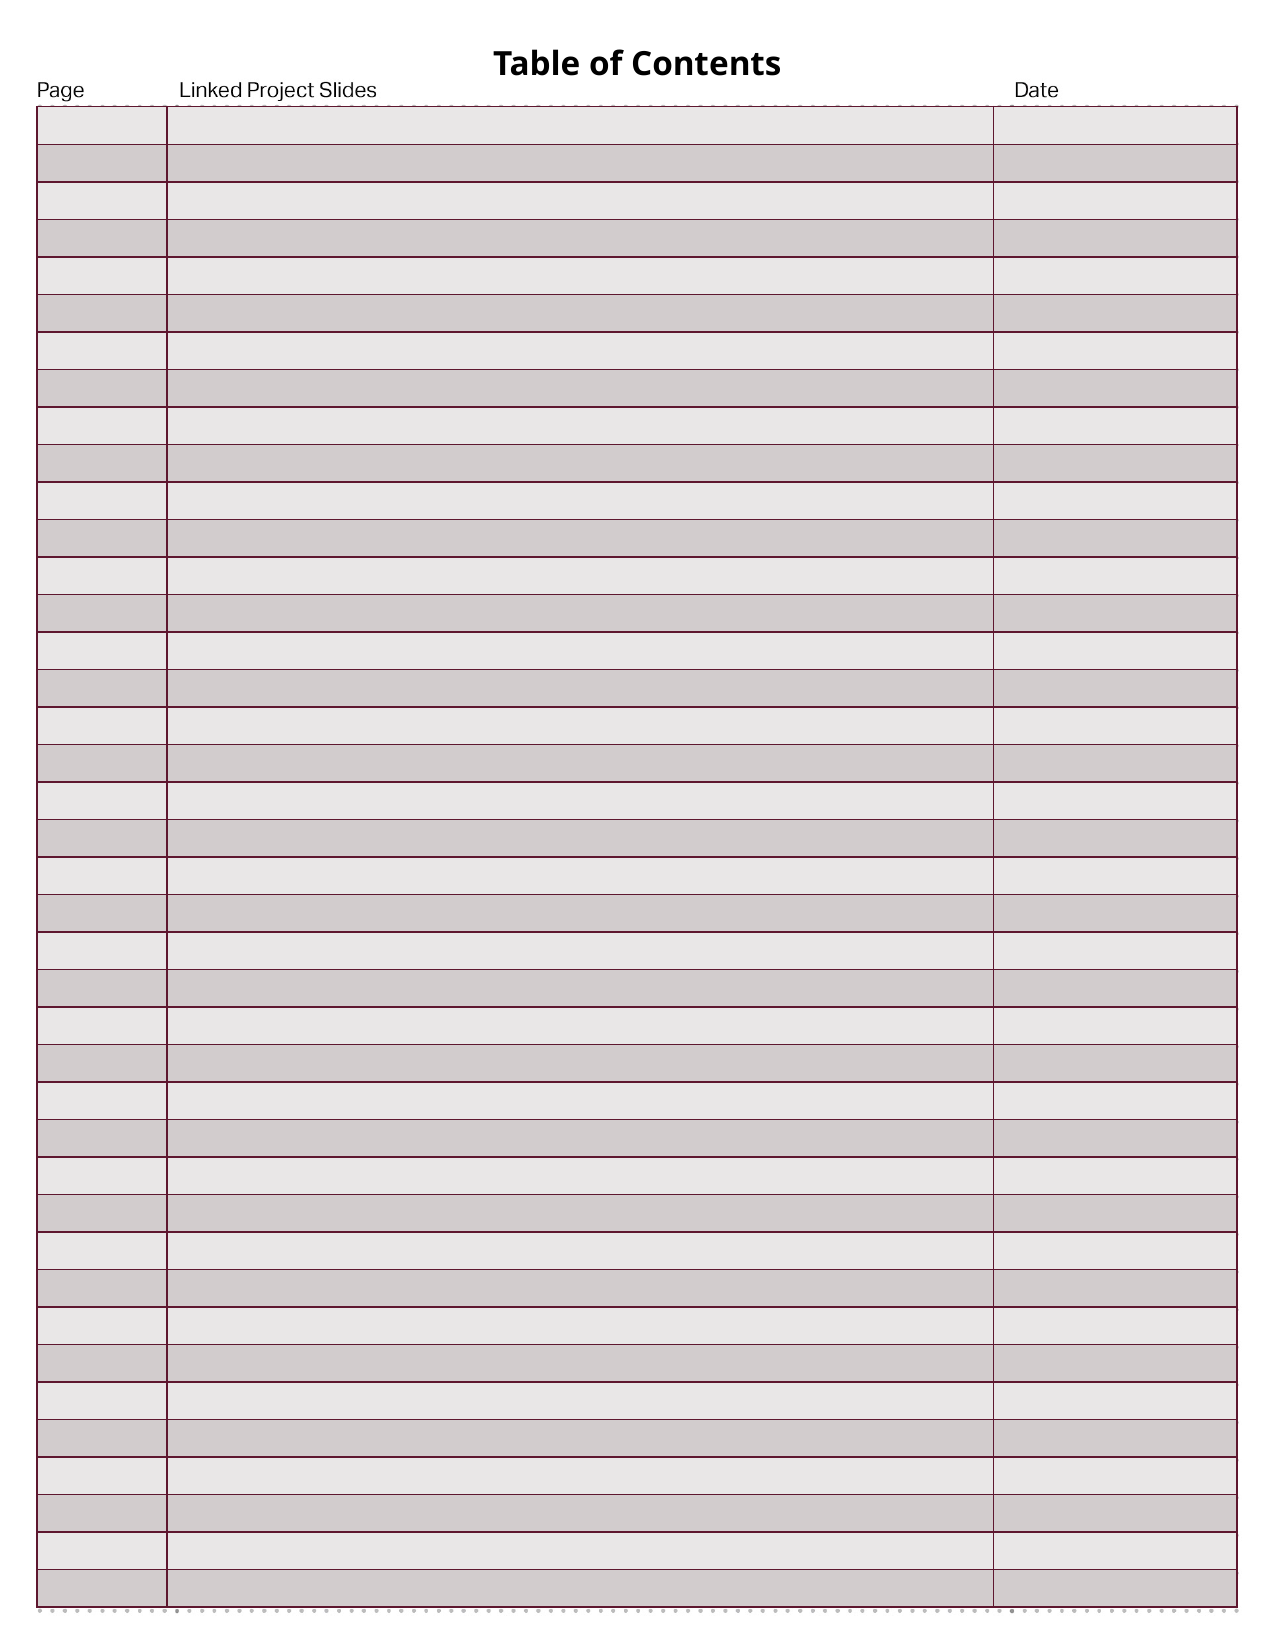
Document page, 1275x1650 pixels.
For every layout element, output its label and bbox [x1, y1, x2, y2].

table_cell [168, 933, 993, 969]
table_cell [38, 1158, 166, 1194]
table_cell [38, 1533, 166, 1569]
table_cell [38, 970, 166, 1006]
table_cell [994, 1233, 1236, 1269]
table_cell [168, 1120, 993, 1156]
table_cell [38, 820, 166, 856]
table_cell [38, 370, 166, 406]
table_cell [994, 1045, 1236, 1081]
table_cell [994, 933, 1236, 969]
table_cell [994, 1158, 1236, 1194]
table_cell [168, 1045, 993, 1081]
table_cell [994, 708, 1236, 744]
table_cell [994, 445, 1236, 481]
table_cell [168, 445, 993, 481]
table_cell [994, 820, 1236, 856]
table_cell [994, 970, 1236, 1006]
table_cell [994, 1345, 1236, 1381]
table_cell [168, 1458, 993, 1494]
table_cell [994, 783, 1236, 819]
table_cell [168, 1345, 993, 1381]
table_cell [994, 1383, 1236, 1419]
table_cell [994, 183, 1236, 219]
table_cell [38, 1195, 166, 1231]
table_cell [994, 258, 1236, 294]
table_cell [994, 295, 1236, 331]
table_cell [994, 370, 1236, 406]
table_cell [38, 408, 166, 444]
table_cell [38, 183, 166, 219]
table_cell [38, 1420, 166, 1456]
table_cell [994, 1195, 1236, 1231]
table_cell [994, 1120, 1236, 1156]
table_cell [168, 258, 993, 294]
table_cell [994, 1008, 1236, 1044]
table_cell [38, 520, 166, 556]
table_cell [994, 1308, 1236, 1344]
table_cell [168, 670, 993, 706]
table_cell [38, 858, 166, 894]
table_cell [994, 858, 1236, 894]
table_cell [168, 1570, 993, 1606]
table_cell [994, 1420, 1236, 1456]
table_cell [168, 1008, 993, 1044]
table_cell [168, 895, 993, 931]
table_header [168, 107, 993, 144]
table_cell [38, 1233, 166, 1269]
table_cell [168, 295, 993, 331]
table_cell [994, 1458, 1236, 1494]
table_cell [168, 1195, 993, 1231]
table_cell [994, 558, 1236, 594]
table_cell [994, 333, 1236, 369]
table_cell [38, 483, 166, 519]
table_cell [168, 1233, 993, 1269]
table_cell [38, 783, 166, 819]
table_cell [994, 1570, 1236, 1606]
table_cell [38, 1345, 166, 1381]
table_cell [994, 220, 1236, 256]
table_cell [168, 820, 993, 856]
table_cell [38, 1270, 166, 1306]
table_cell [38, 295, 166, 331]
table_cell [38, 1495, 166, 1531]
table_cell [168, 858, 993, 894]
table_cell [994, 633, 1236, 669]
table_cell [168, 558, 993, 594]
table_cell [38, 1308, 166, 1344]
table_cell [168, 1158, 993, 1194]
table_cell [168, 970, 993, 1006]
table_cell [168, 595, 993, 631]
table_cell [168, 220, 993, 256]
table_cell [994, 670, 1236, 706]
table_cell [38, 1083, 166, 1119]
table_cell [38, 633, 166, 669]
table_cell [38, 1045, 166, 1081]
table_cell [168, 1533, 993, 1569]
table_cell [168, 370, 993, 406]
table_cell [994, 1083, 1236, 1119]
table_cell [168, 1420, 993, 1456]
table_cell [38, 1008, 166, 1044]
table_cell [38, 1383, 166, 1419]
table_cell [38, 670, 166, 706]
table_cell [994, 1495, 1236, 1531]
table_cell [168, 1308, 993, 1344]
table_cell [168, 145, 993, 181]
table_cell [38, 333, 166, 369]
table_cell [994, 895, 1236, 931]
table_cell [168, 520, 993, 556]
table_cell [38, 745, 166, 781]
table_cell [38, 895, 166, 931]
table_header [38, 107, 166, 144]
table_cell [168, 1083, 993, 1119]
table_cell [38, 1570, 166, 1606]
table_cell [168, 1270, 993, 1306]
table_cell [994, 1270, 1236, 1306]
table_cell [168, 408, 993, 444]
table_cell [38, 558, 166, 594]
table_cell [168, 745, 993, 781]
table_cell [994, 483, 1236, 519]
table_cell [168, 183, 993, 219]
picture [0, 0, 1275, 1650]
table_cell [38, 708, 166, 744]
table_cell [168, 333, 993, 369]
table_cell [168, 1495, 993, 1531]
table_cell [994, 408, 1236, 444]
table_cell [994, 745, 1236, 781]
table_cell [38, 220, 166, 256]
table_cell [994, 595, 1236, 631]
table_cell [994, 520, 1236, 556]
table_cell [38, 145, 166, 181]
table_cell [38, 1120, 166, 1156]
table_cell [168, 1383, 993, 1419]
table_cell [38, 445, 166, 481]
table_cell [994, 145, 1236, 181]
table_header [994, 107, 1236, 144]
table_cell [168, 483, 993, 519]
table_cell [168, 708, 993, 744]
table_cell [38, 933, 166, 969]
table_cell [168, 783, 993, 819]
table_cell [38, 1458, 166, 1494]
table_cell [168, 633, 993, 669]
table_cell [38, 258, 166, 294]
table_cell [38, 595, 166, 631]
table_cell [994, 1533, 1236, 1569]
